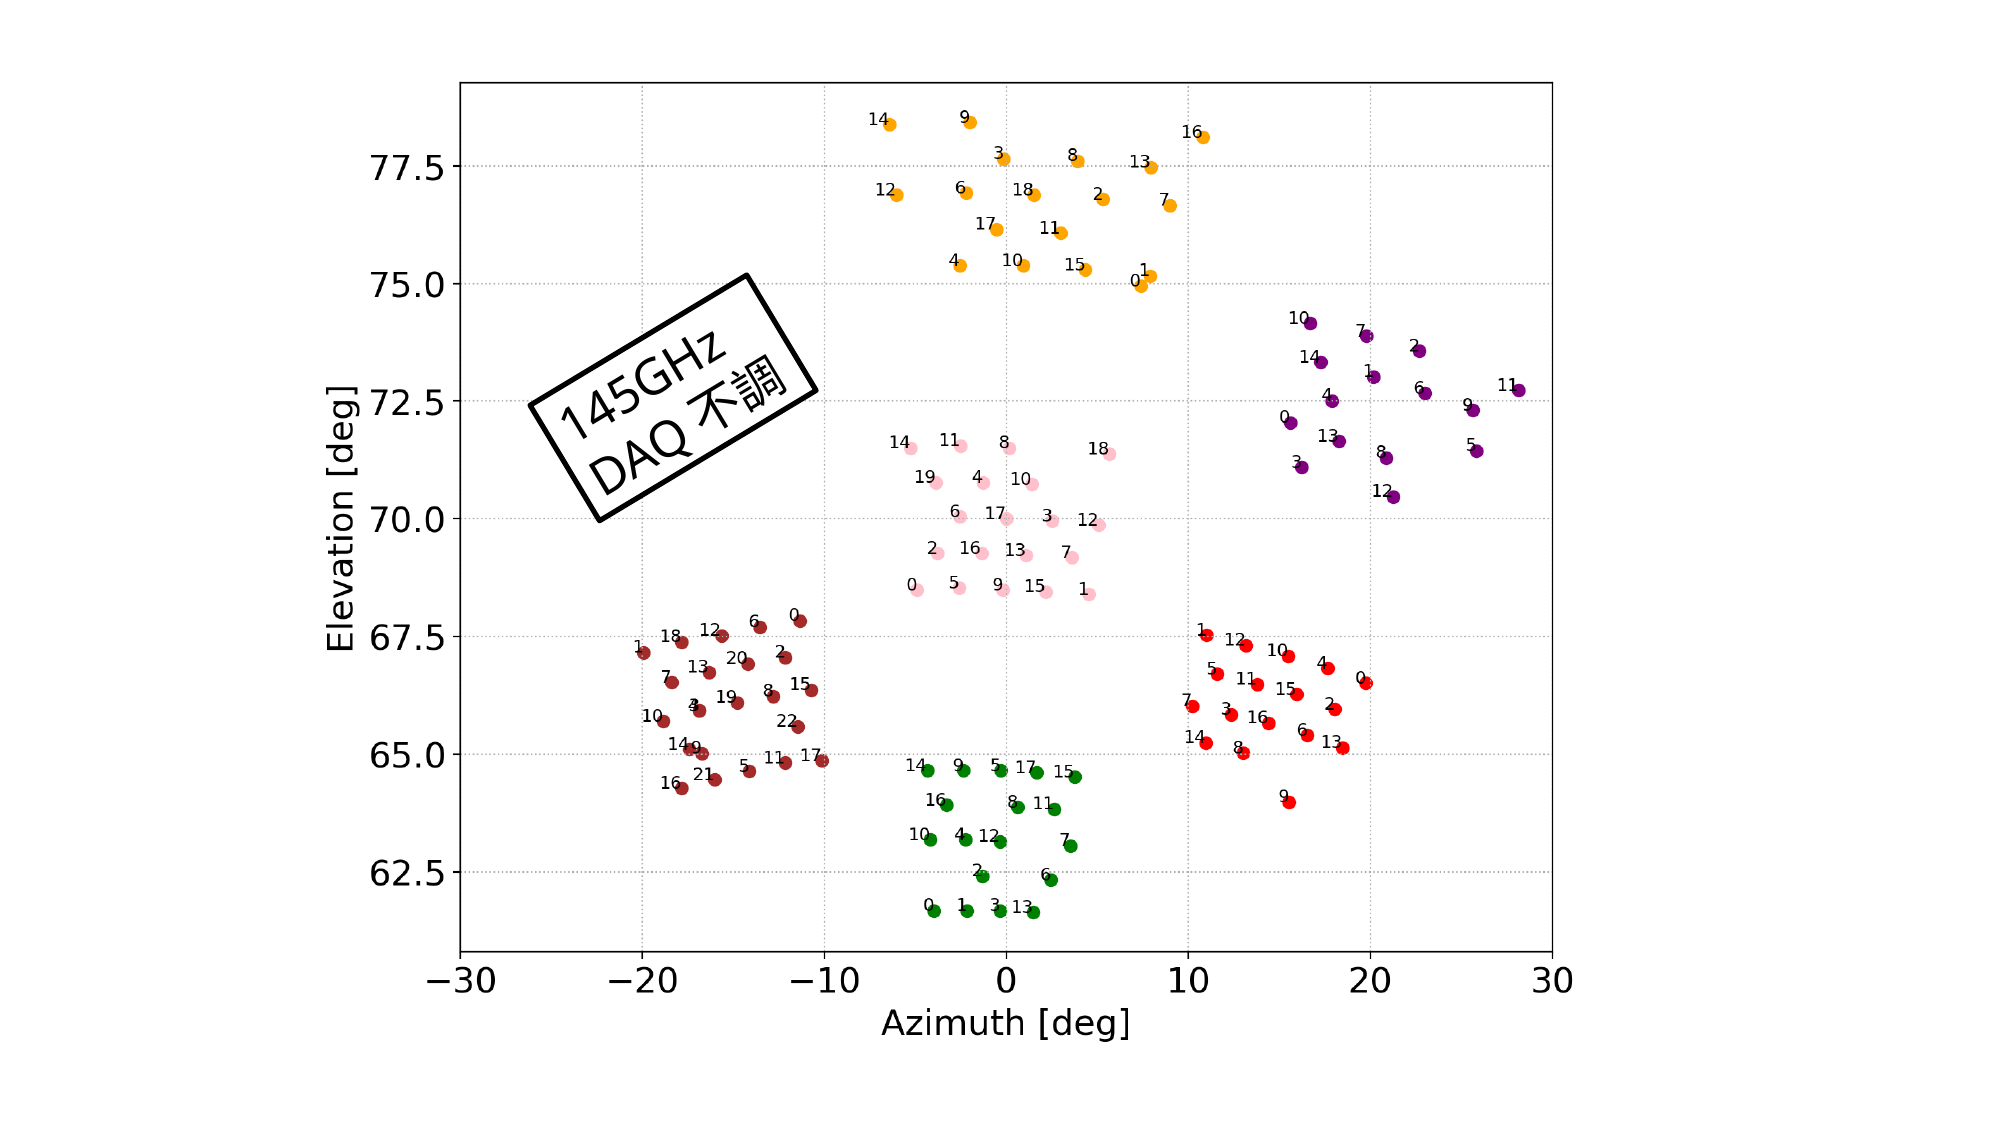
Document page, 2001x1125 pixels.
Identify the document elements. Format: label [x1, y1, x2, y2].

picture [312, 69, 1589, 1056]
